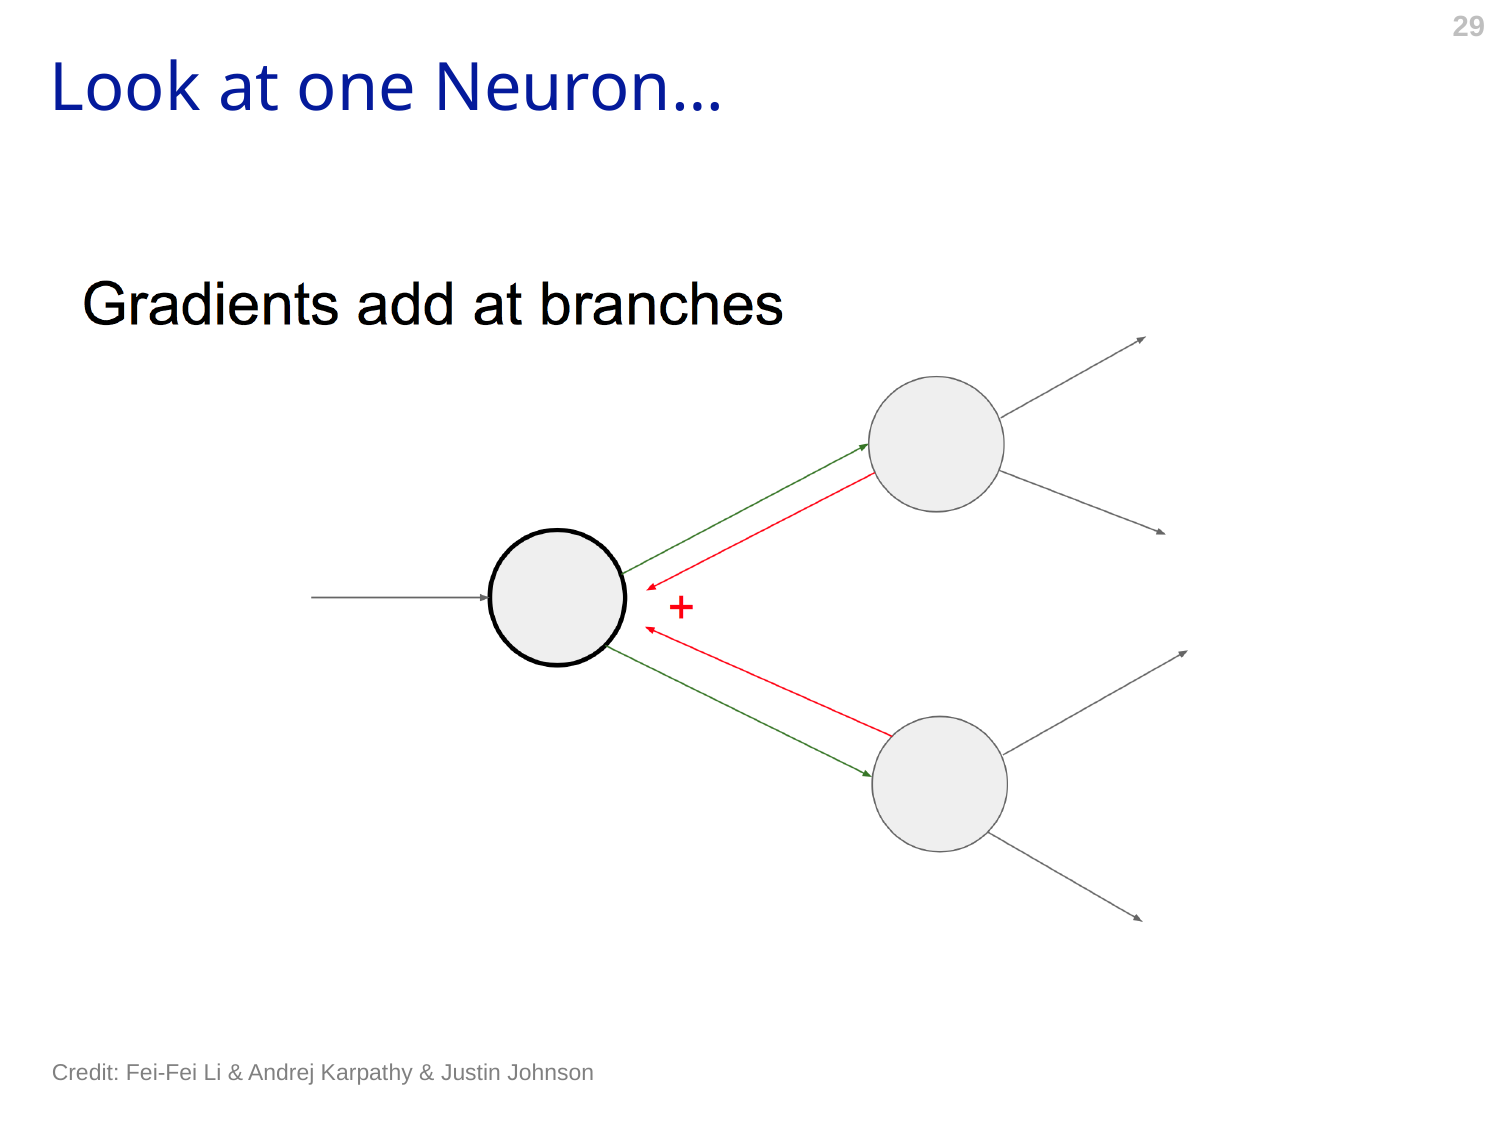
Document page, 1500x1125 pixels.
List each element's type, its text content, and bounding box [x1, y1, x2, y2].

text_box Credit: Fei-Fei Li & Andrej Karpathy & Justin Johnson [37, 1049, 610, 1092]
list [34, 245, 1466, 967]
title Look at one Neuron… [34, 27, 1466, 141]
